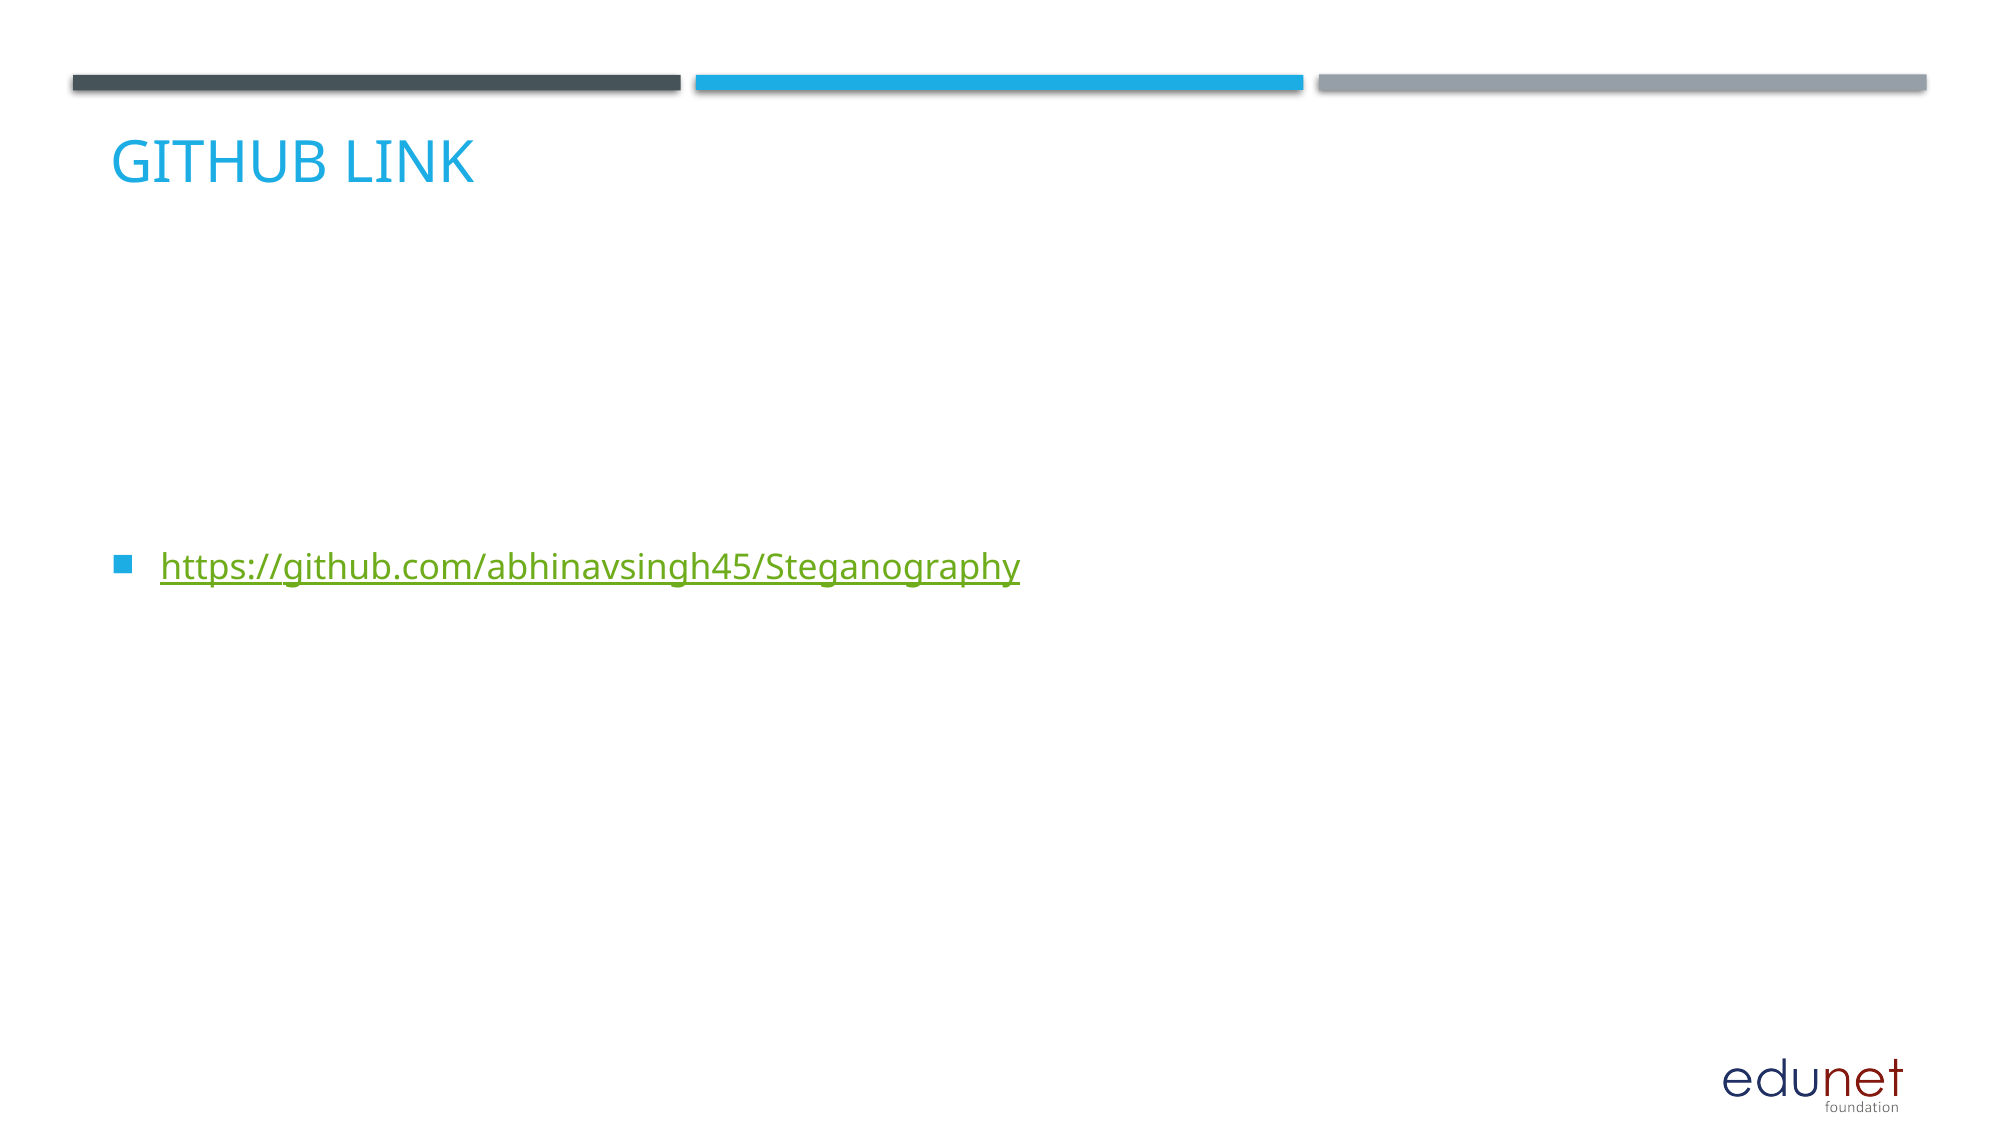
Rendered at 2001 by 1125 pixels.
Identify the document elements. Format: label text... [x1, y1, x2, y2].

picture [1719, 1056, 1905, 1116]
list https://github.com/abhinavsingh45/Steganography [95, 215, 1905, 983]
title GitHub Link [95, 115, 1905, 203]
